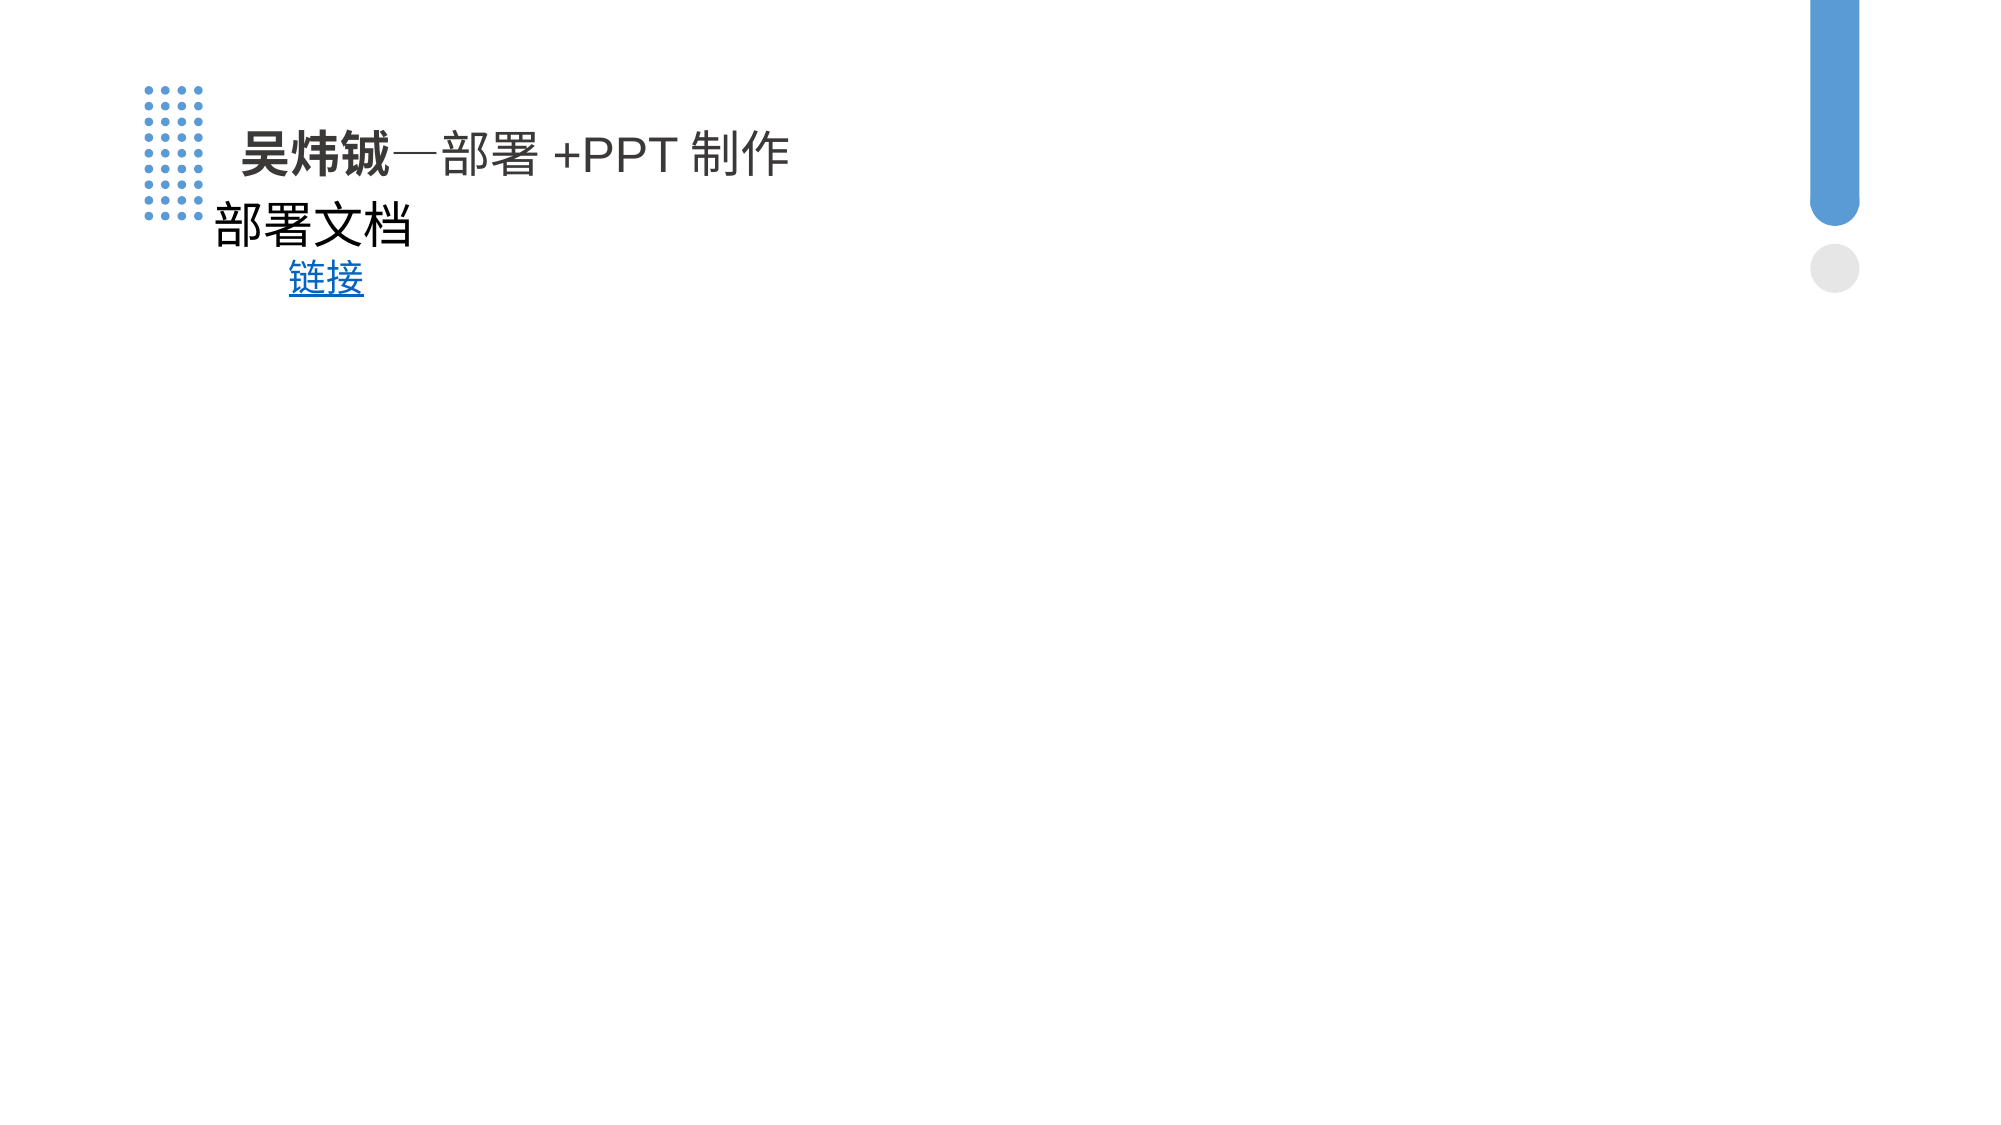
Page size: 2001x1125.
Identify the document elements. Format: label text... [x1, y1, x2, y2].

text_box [1810, 0, 1860, 293]
text_box 吴炜铖—部署+PPT制作 [225, 115, 845, 186]
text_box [106, 124, 241, 183]
text_box 部署文档 链接 [199, 186, 1721, 316]
